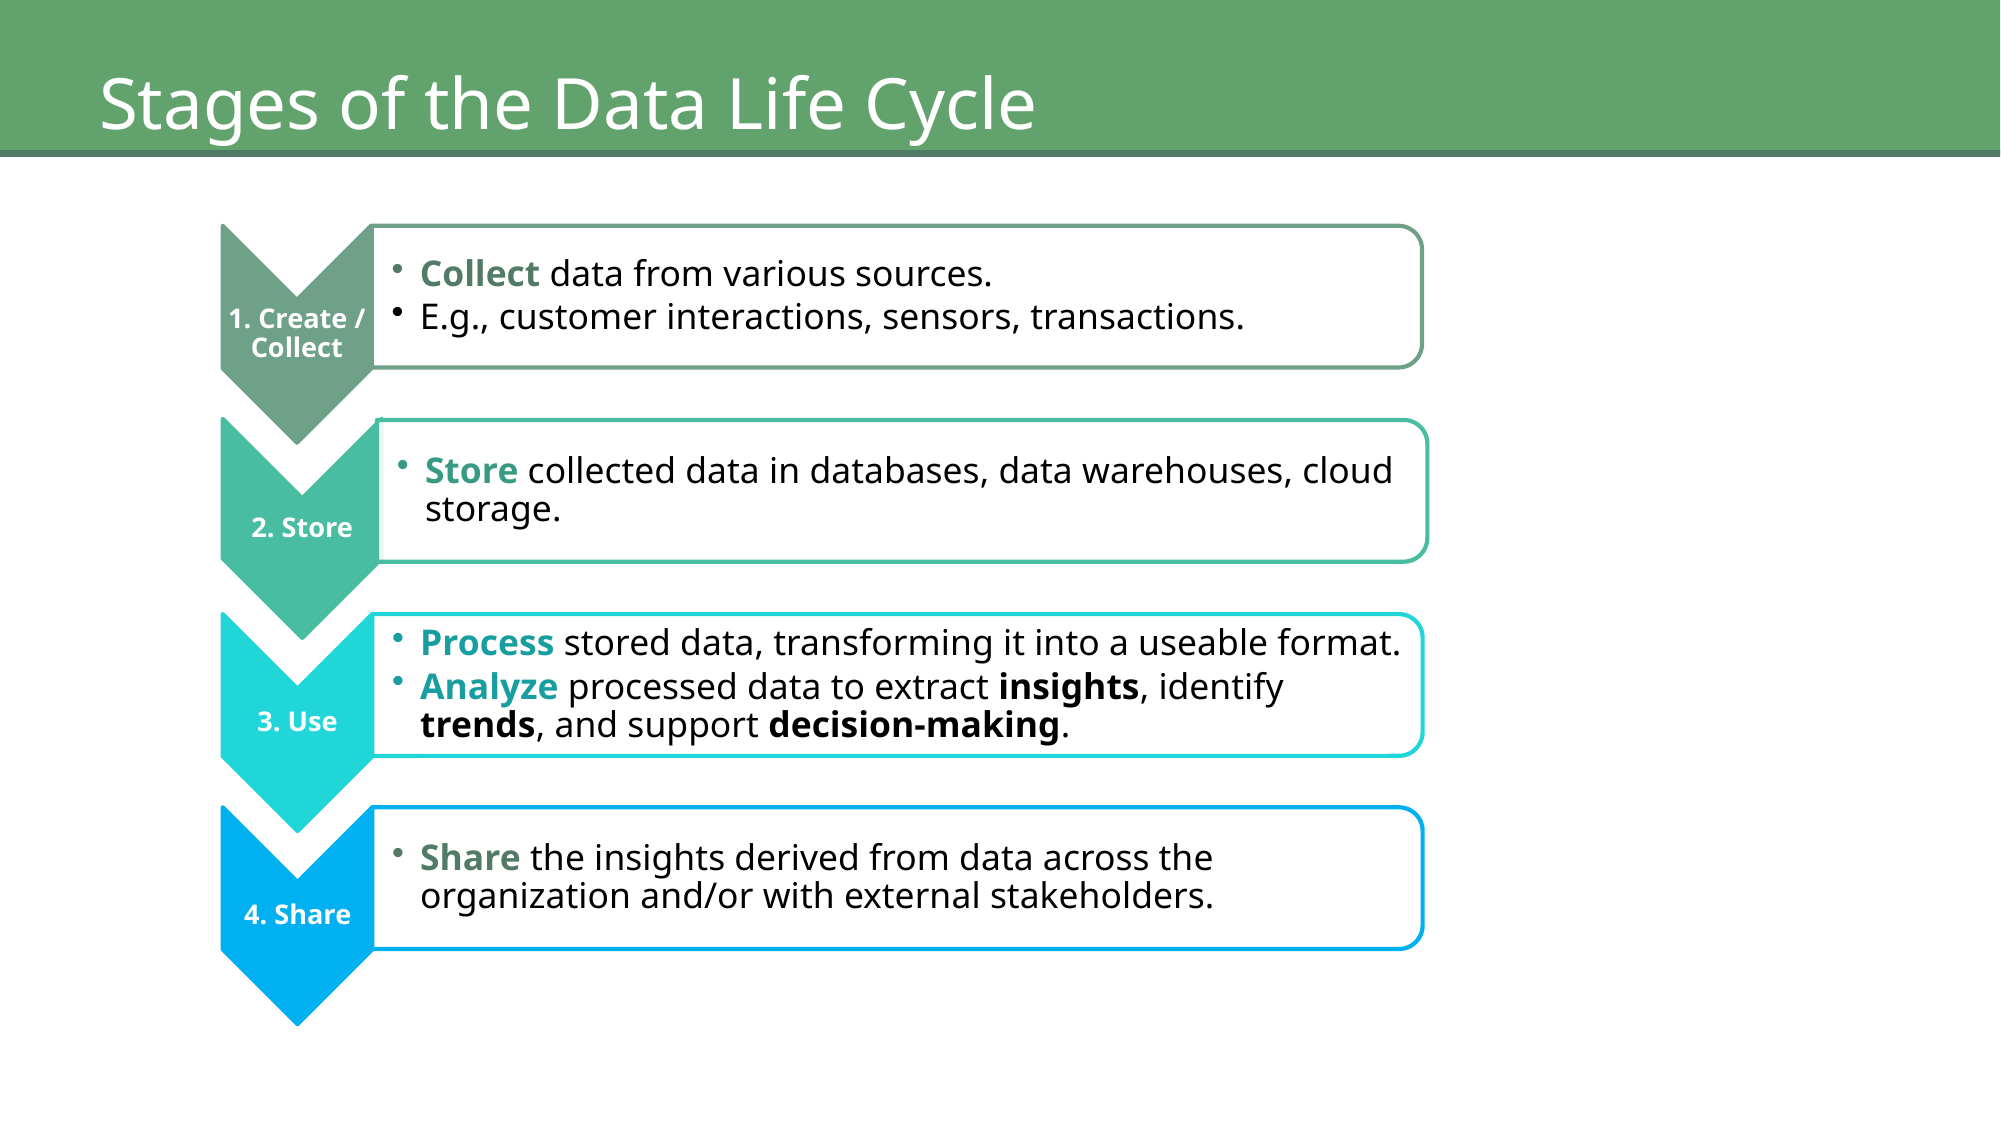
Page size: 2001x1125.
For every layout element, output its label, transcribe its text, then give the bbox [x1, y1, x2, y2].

title Stages of the Data Life Cycle [99, 50, 1901, 154]
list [224, 224, 1426, 1026]
